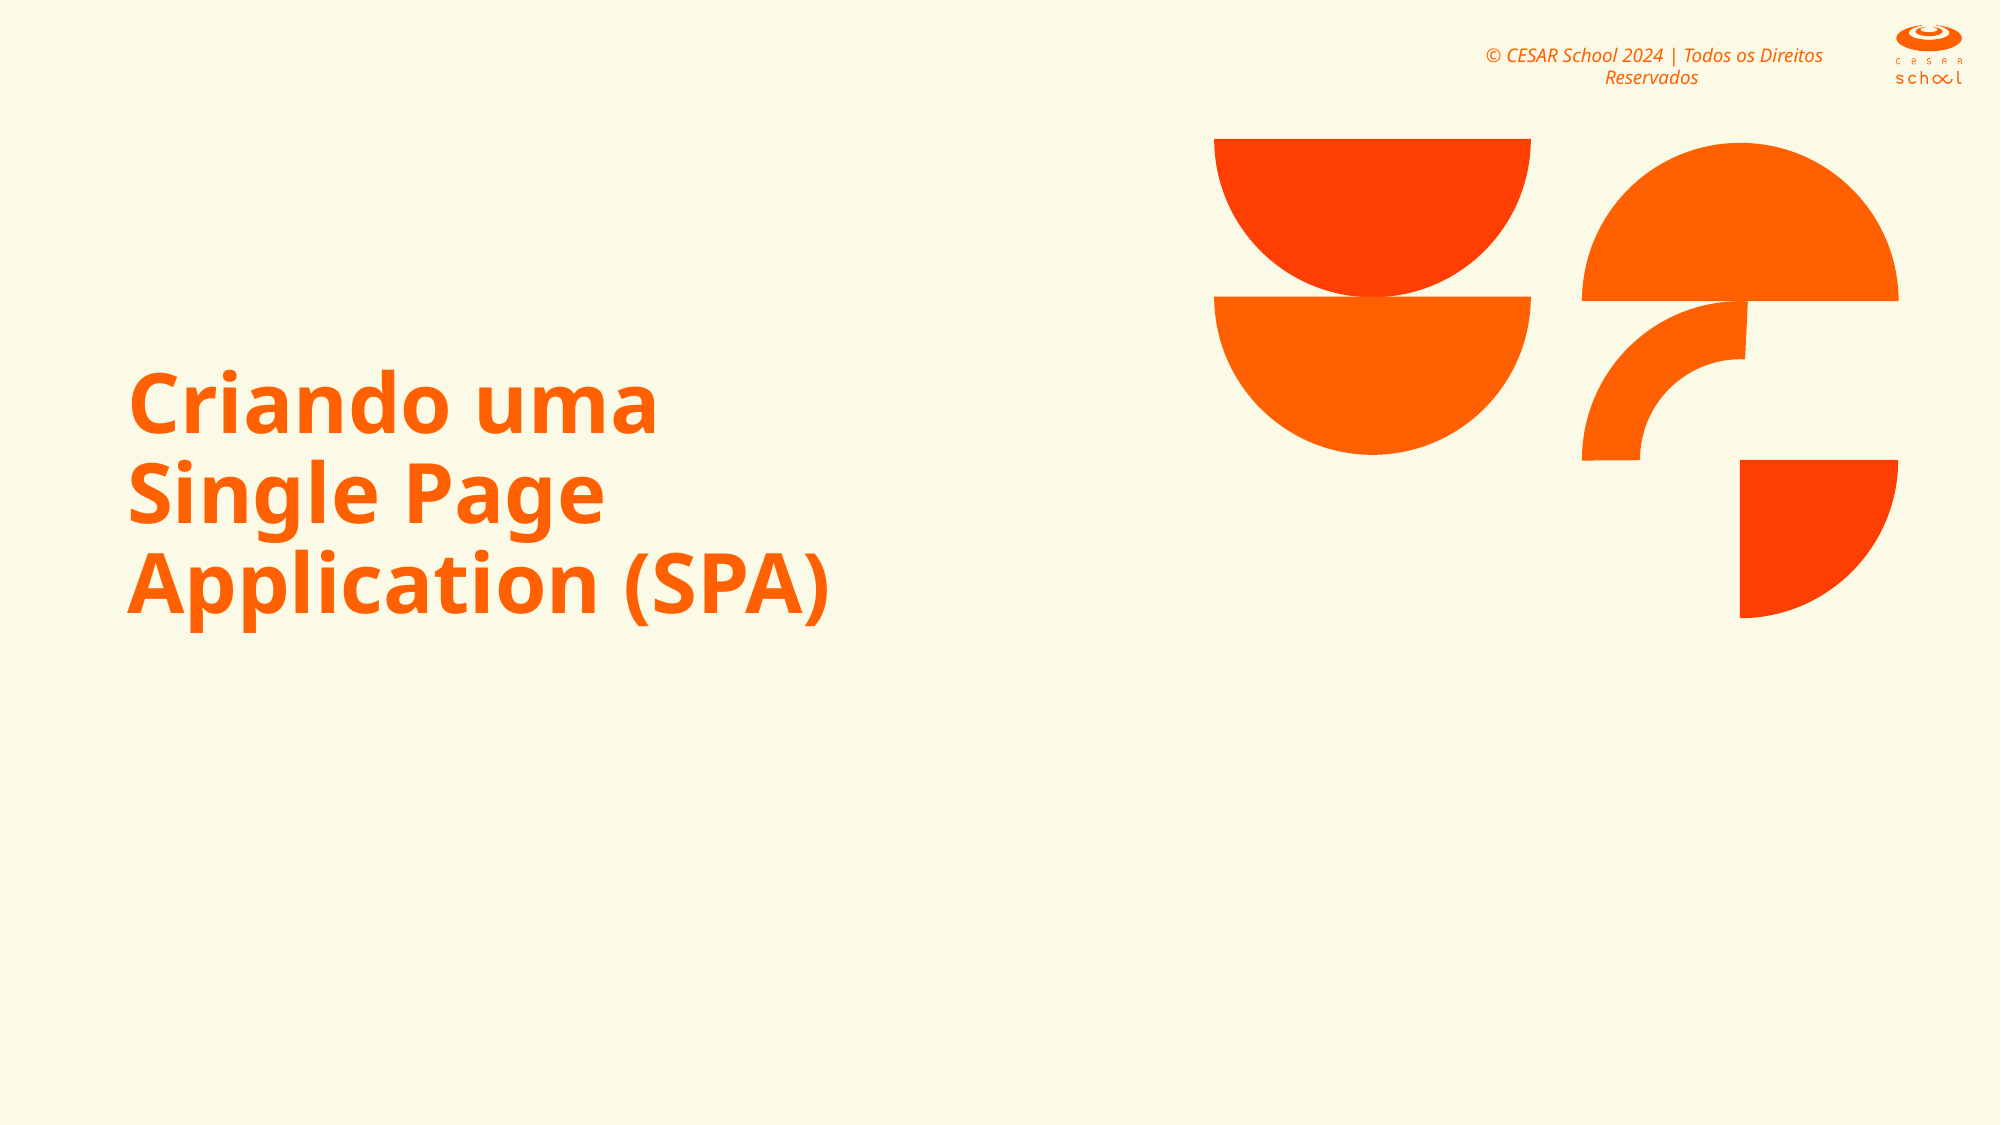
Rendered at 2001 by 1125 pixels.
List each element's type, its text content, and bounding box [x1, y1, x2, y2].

text_box [1214, 296, 1531, 455]
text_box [1486, 23, 1970, 76]
text_box [1214, 138, 1531, 296]
text_box [1581, 142, 1899, 302]
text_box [1432, 25, 1963, 85]
text_box Criando uma Single Page Application (SPA) [37, 347, 916, 889]
text_box [1739, 459, 1899, 619]
text_box [1581, 301, 1748, 461]
